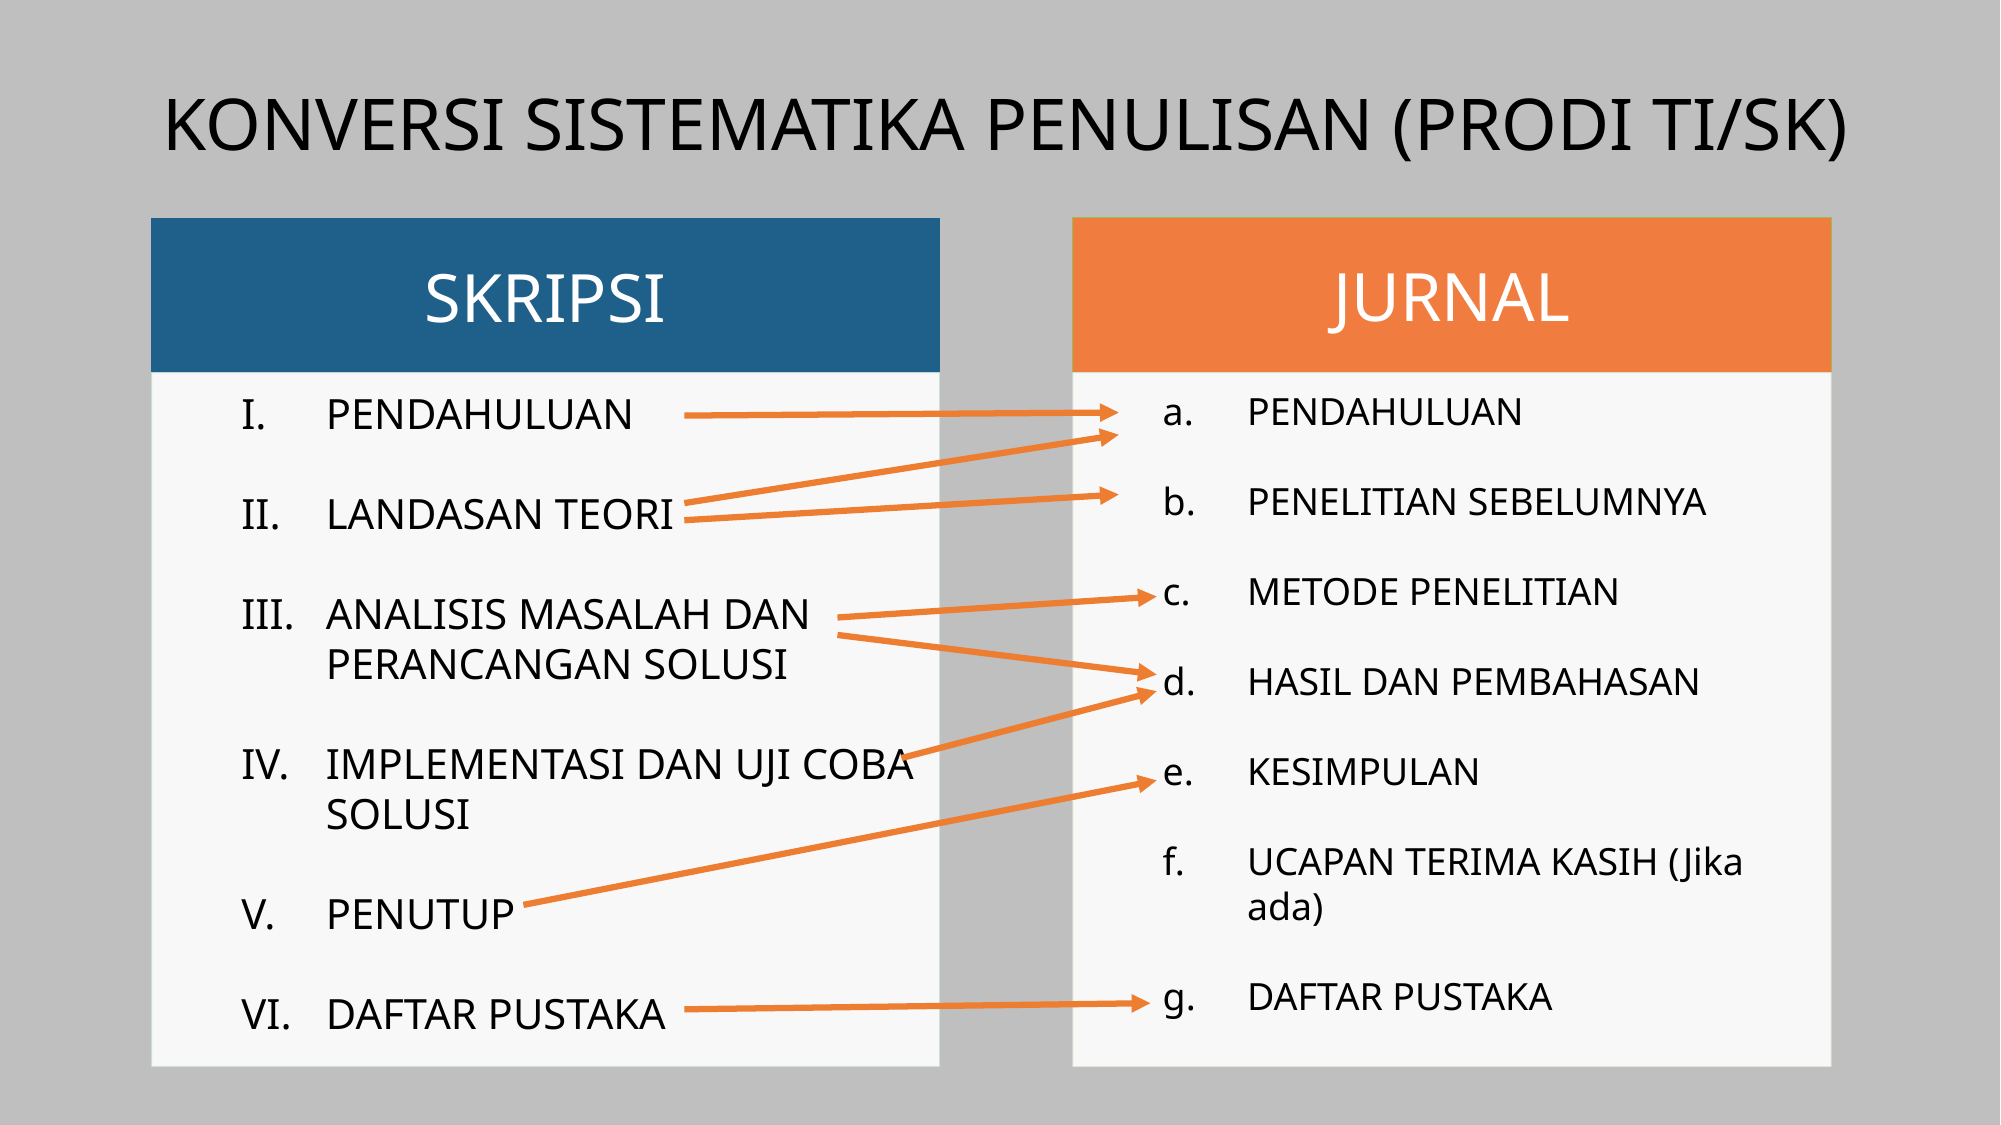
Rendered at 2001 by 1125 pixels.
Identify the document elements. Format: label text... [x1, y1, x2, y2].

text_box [684, 494, 1119, 521]
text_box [837, 634, 1157, 675]
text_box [684, 1003, 1151, 1010]
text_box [523, 780, 1157, 905]
title KONVERSI SISTEMATIKA PENULISAN (PRODI TI/SK) [143, 44, 1869, 211]
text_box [684, 434, 1119, 494]
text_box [684, 412, 1119, 416]
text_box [1072, 217, 1832, 1067]
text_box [901, 691, 1157, 759]
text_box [151, 218, 940, 1067]
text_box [837, 596, 1157, 618]
